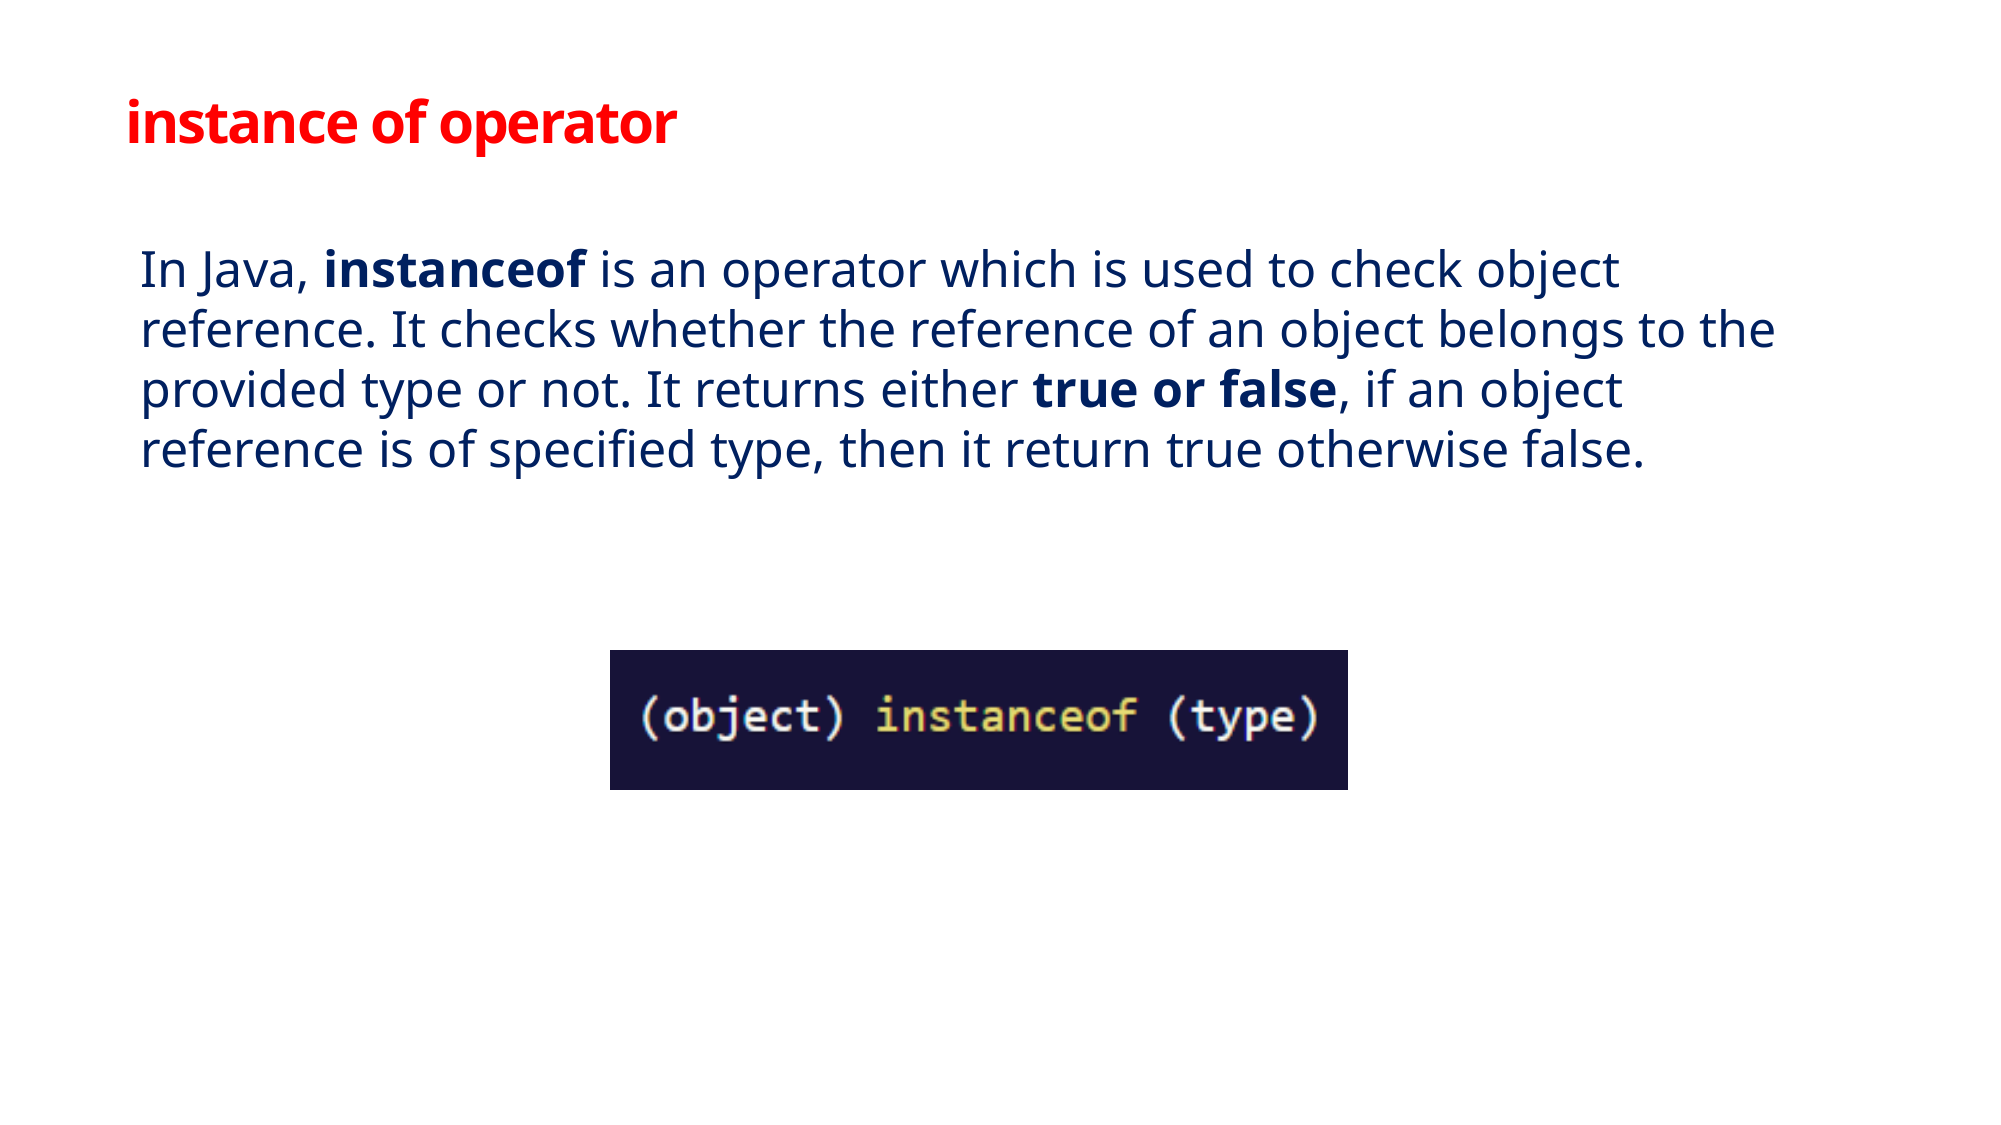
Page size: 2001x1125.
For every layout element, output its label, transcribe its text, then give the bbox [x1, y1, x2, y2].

text_box In Java, instanceof is an operator which is used to check object reference. It checks whether the reference of an object belongs to the provided type or not. It returns either true or false, if an object reference is of specified type, then it return true otherwise false. [125, 230, 1869, 485]
picture [610, 650, 1348, 790]
text_box instance of operator [125, 84, 1780, 156]
